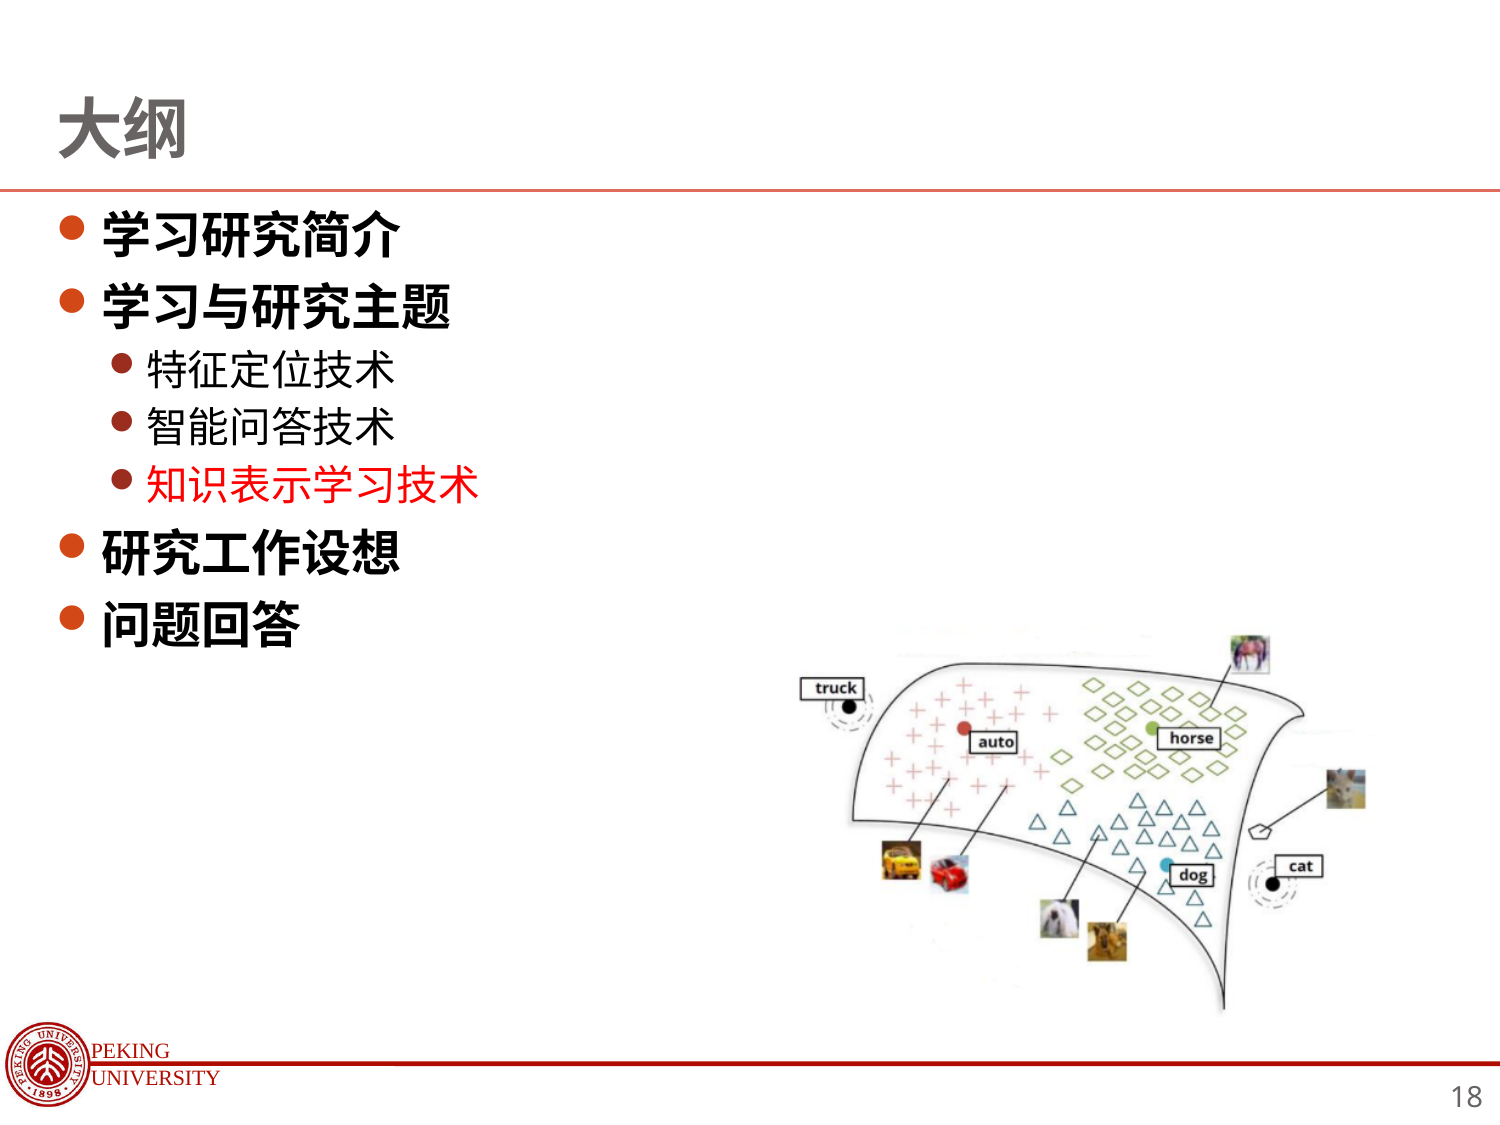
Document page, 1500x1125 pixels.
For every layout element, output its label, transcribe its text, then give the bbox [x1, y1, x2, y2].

picture [0, 1016, 95, 1111]
picture [785, 621, 1377, 1019]
list 学习研究简介 学习与研究主题 特征定位技术 智能问答技术 知识表示学习技术 研究工作设想 问题回答 [41, 196, 1459, 1047]
title 大纲 [41, 19, 1459, 183]
slide_number 18 [1435, 1070, 1500, 1125]
